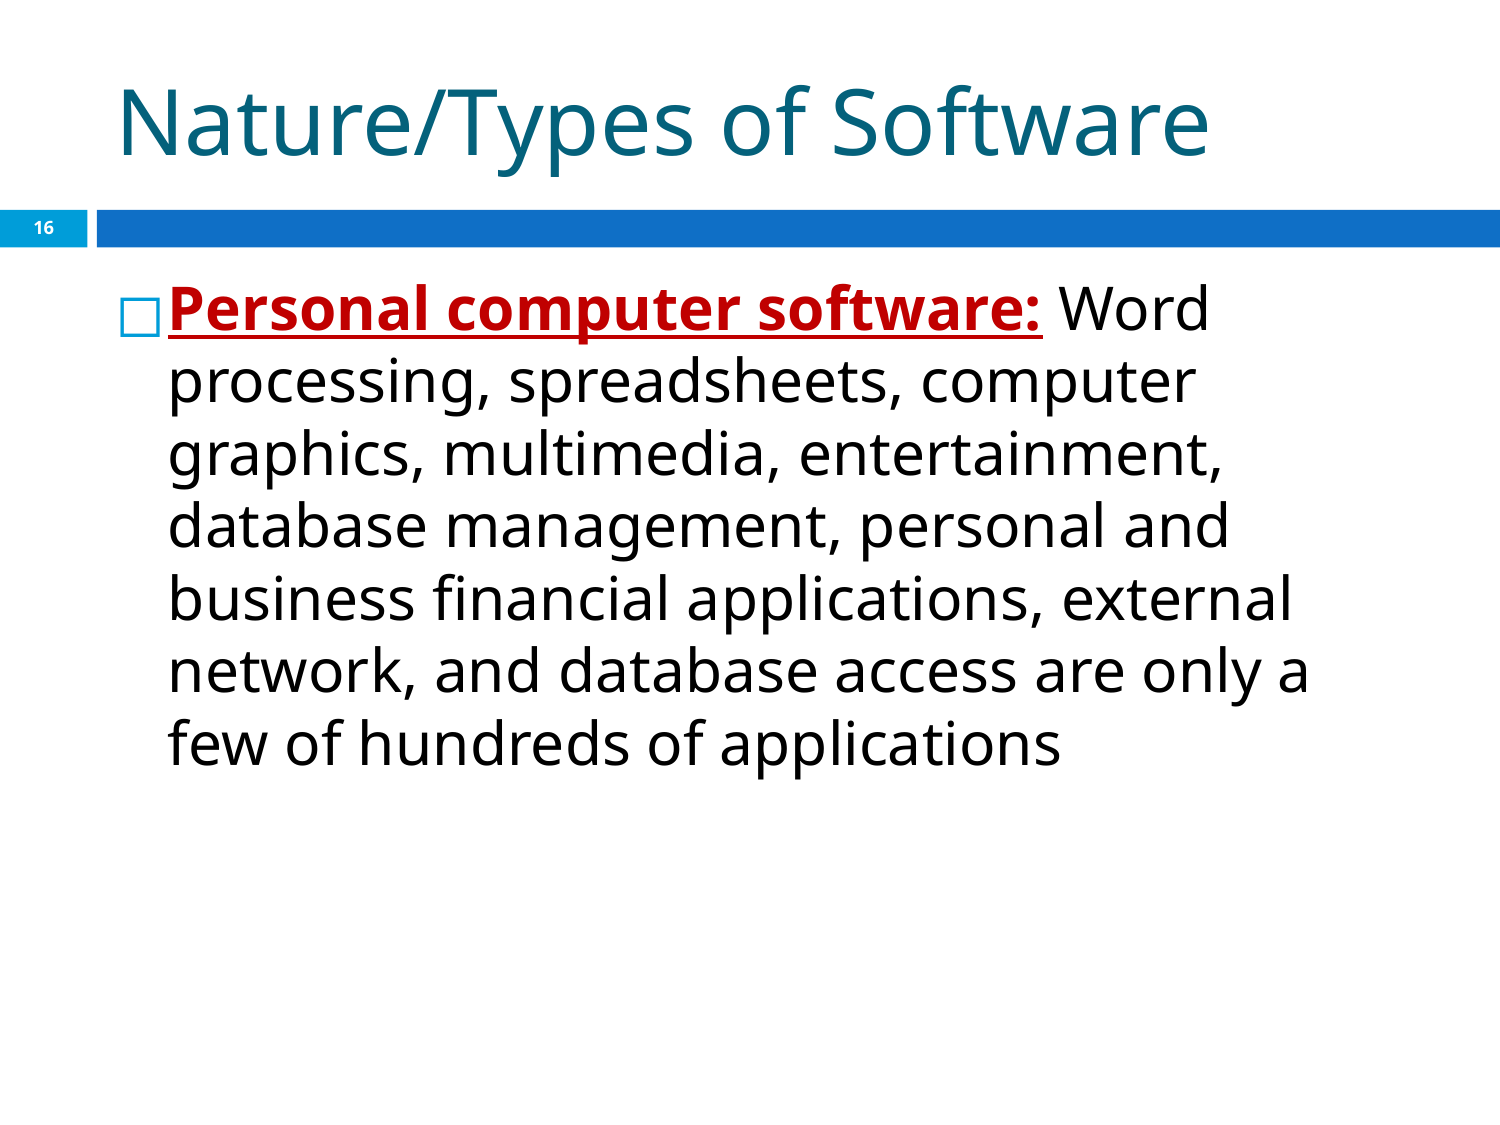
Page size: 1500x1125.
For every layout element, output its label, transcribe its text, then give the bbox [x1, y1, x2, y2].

list Personal computer software: Word processing, spreadsheets, computer graphics, multimedia, entertainment, database management, personal and business financial applications, external network, and database access are only a few of hundreds of applications [100, 262, 1438, 1000]
slide_number ‹#› [0, 208, 88, 249]
title Nature/Types of Software [100, 37, 1438, 200]
